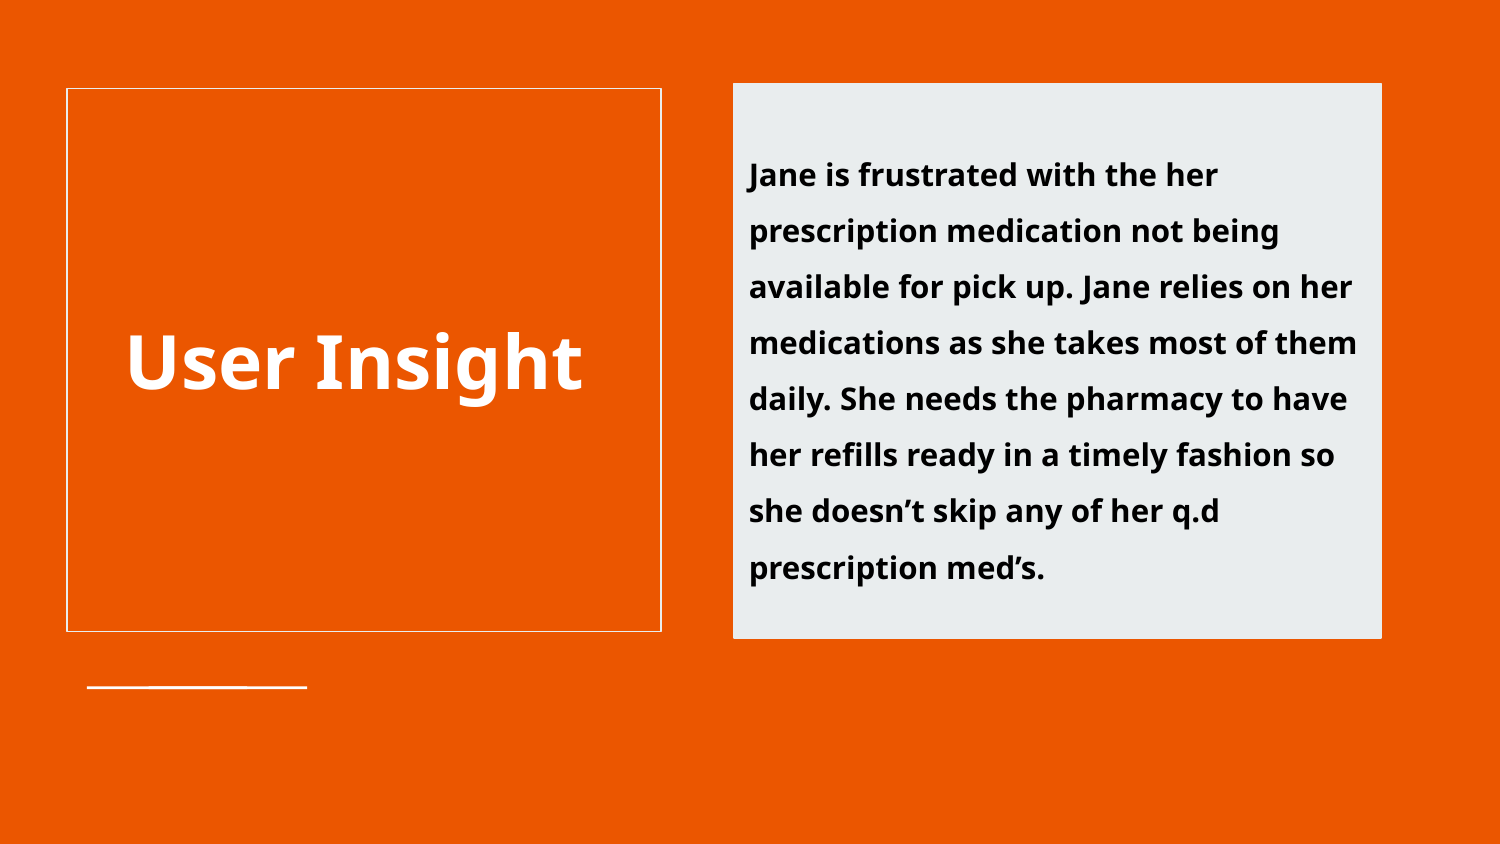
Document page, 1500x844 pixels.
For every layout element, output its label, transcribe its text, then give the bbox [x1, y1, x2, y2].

text_box Jane is frustrated with the her prescription medication not being available for pick up. Jane relies on her medications as she takes most of them daily. She needs the pharmacy to have her refills ready in a timely fashion so she doesn’t skip any of her q.d prescription med’s. [733, 83, 1382, 638]
title User Insight [66, 88, 662, 632]
